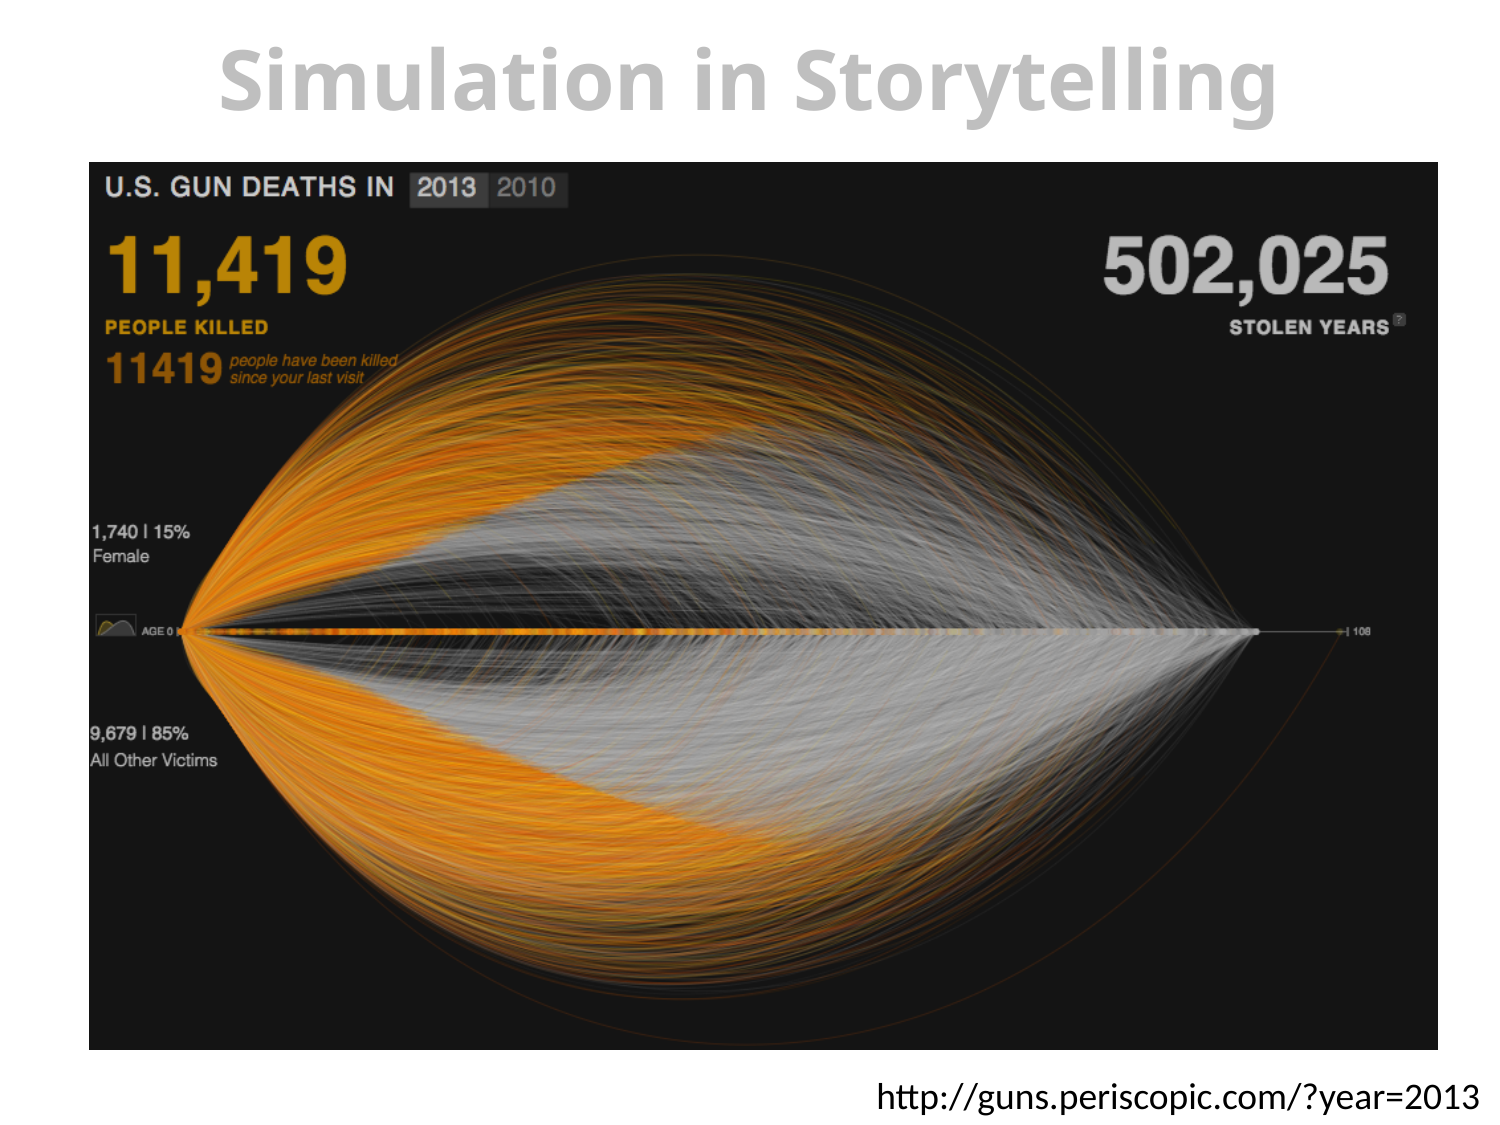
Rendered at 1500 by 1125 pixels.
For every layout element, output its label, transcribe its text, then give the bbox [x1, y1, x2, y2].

picture [89, 162, 1438, 1051]
text_box http://guns.periscopic.com/?year=2013 [861, 1064, 1496, 1125]
title Simulation in Storytelling [75, 15, 1425, 138]
